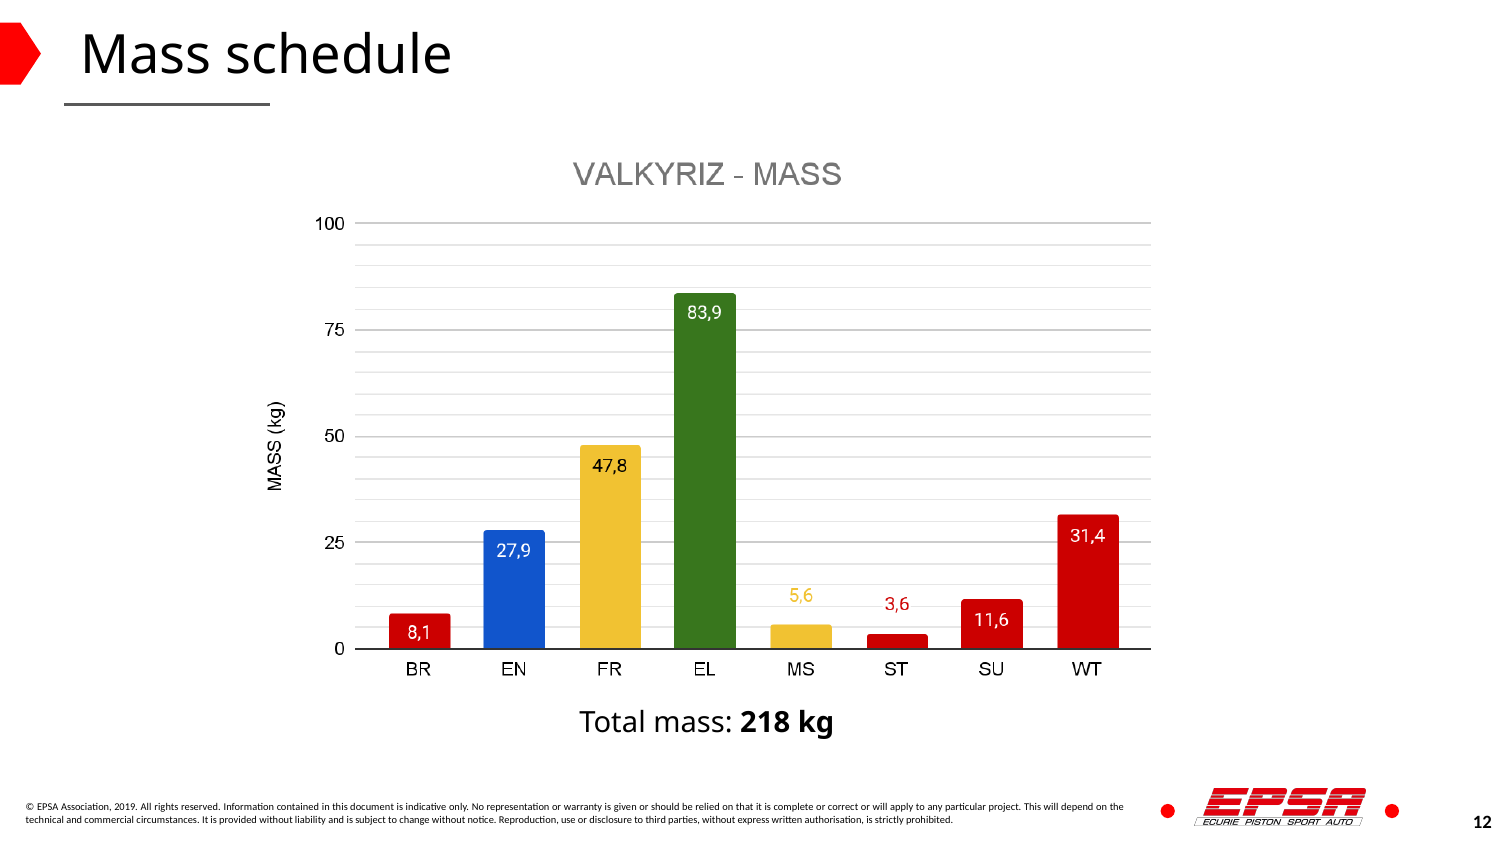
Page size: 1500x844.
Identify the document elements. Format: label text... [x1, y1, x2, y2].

picture [234, 125, 1180, 710]
text_box Total mass: 218 kg [539, 719, 875, 746]
title Mass schedule [72, 21, 1442, 90]
slide_number 12 [1441, 798, 1500, 844]
picture [1194, 788, 1366, 826]
